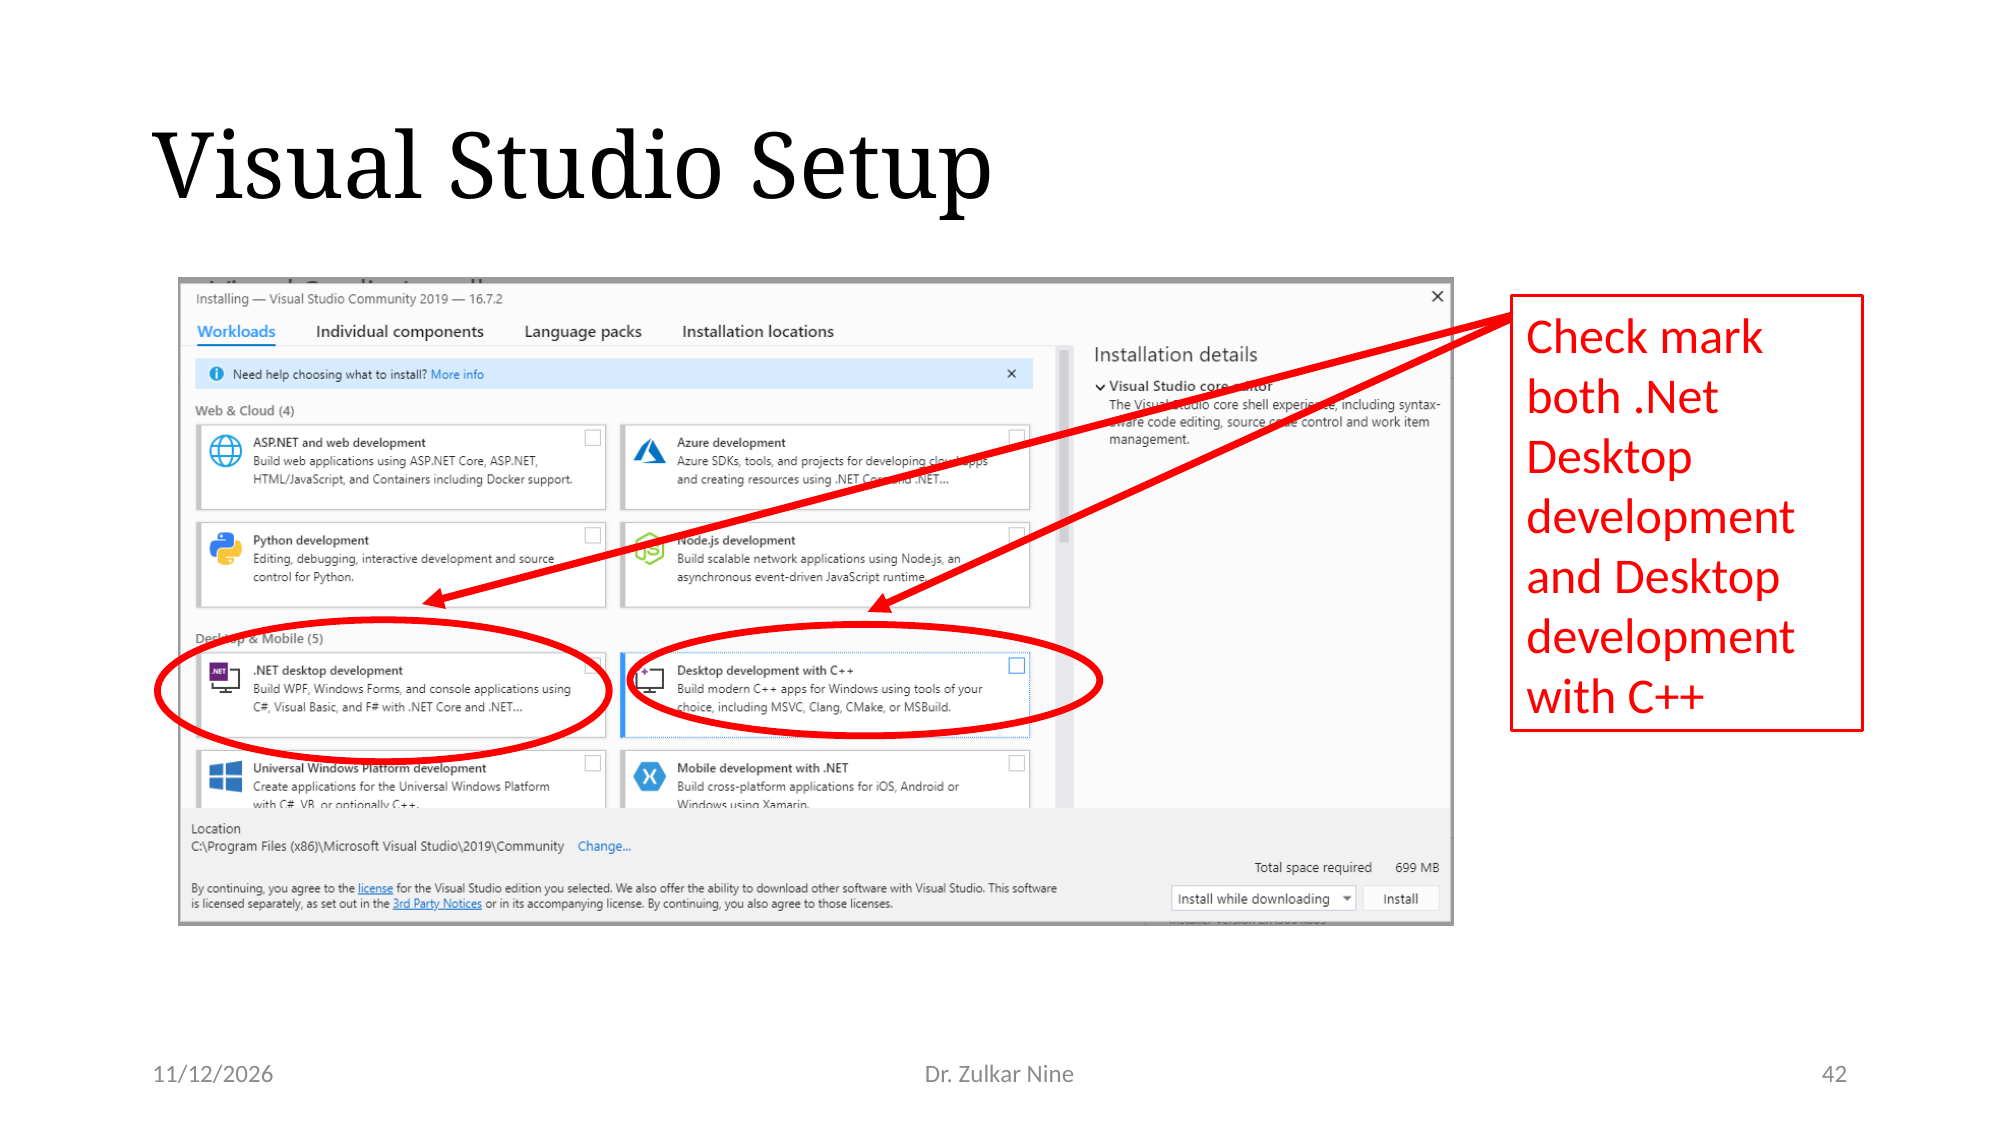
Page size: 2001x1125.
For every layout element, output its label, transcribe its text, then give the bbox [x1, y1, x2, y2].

footer Dr. Zulkar Nine [662, 1042, 1338, 1103]
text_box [867, 318, 1512, 612]
text_box Check mark both .Net Desktop development and Desktop development with C++ [1511, 295, 1863, 731]
title Visual Studio Setup [137, 59, 1863, 278]
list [178, 277, 1454, 926]
slide_number 42 [1412, 1042, 1863, 1103]
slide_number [137, 1042, 588, 1103]
text_box [156, 659, 178, 722]
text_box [422, 315, 1512, 604]
